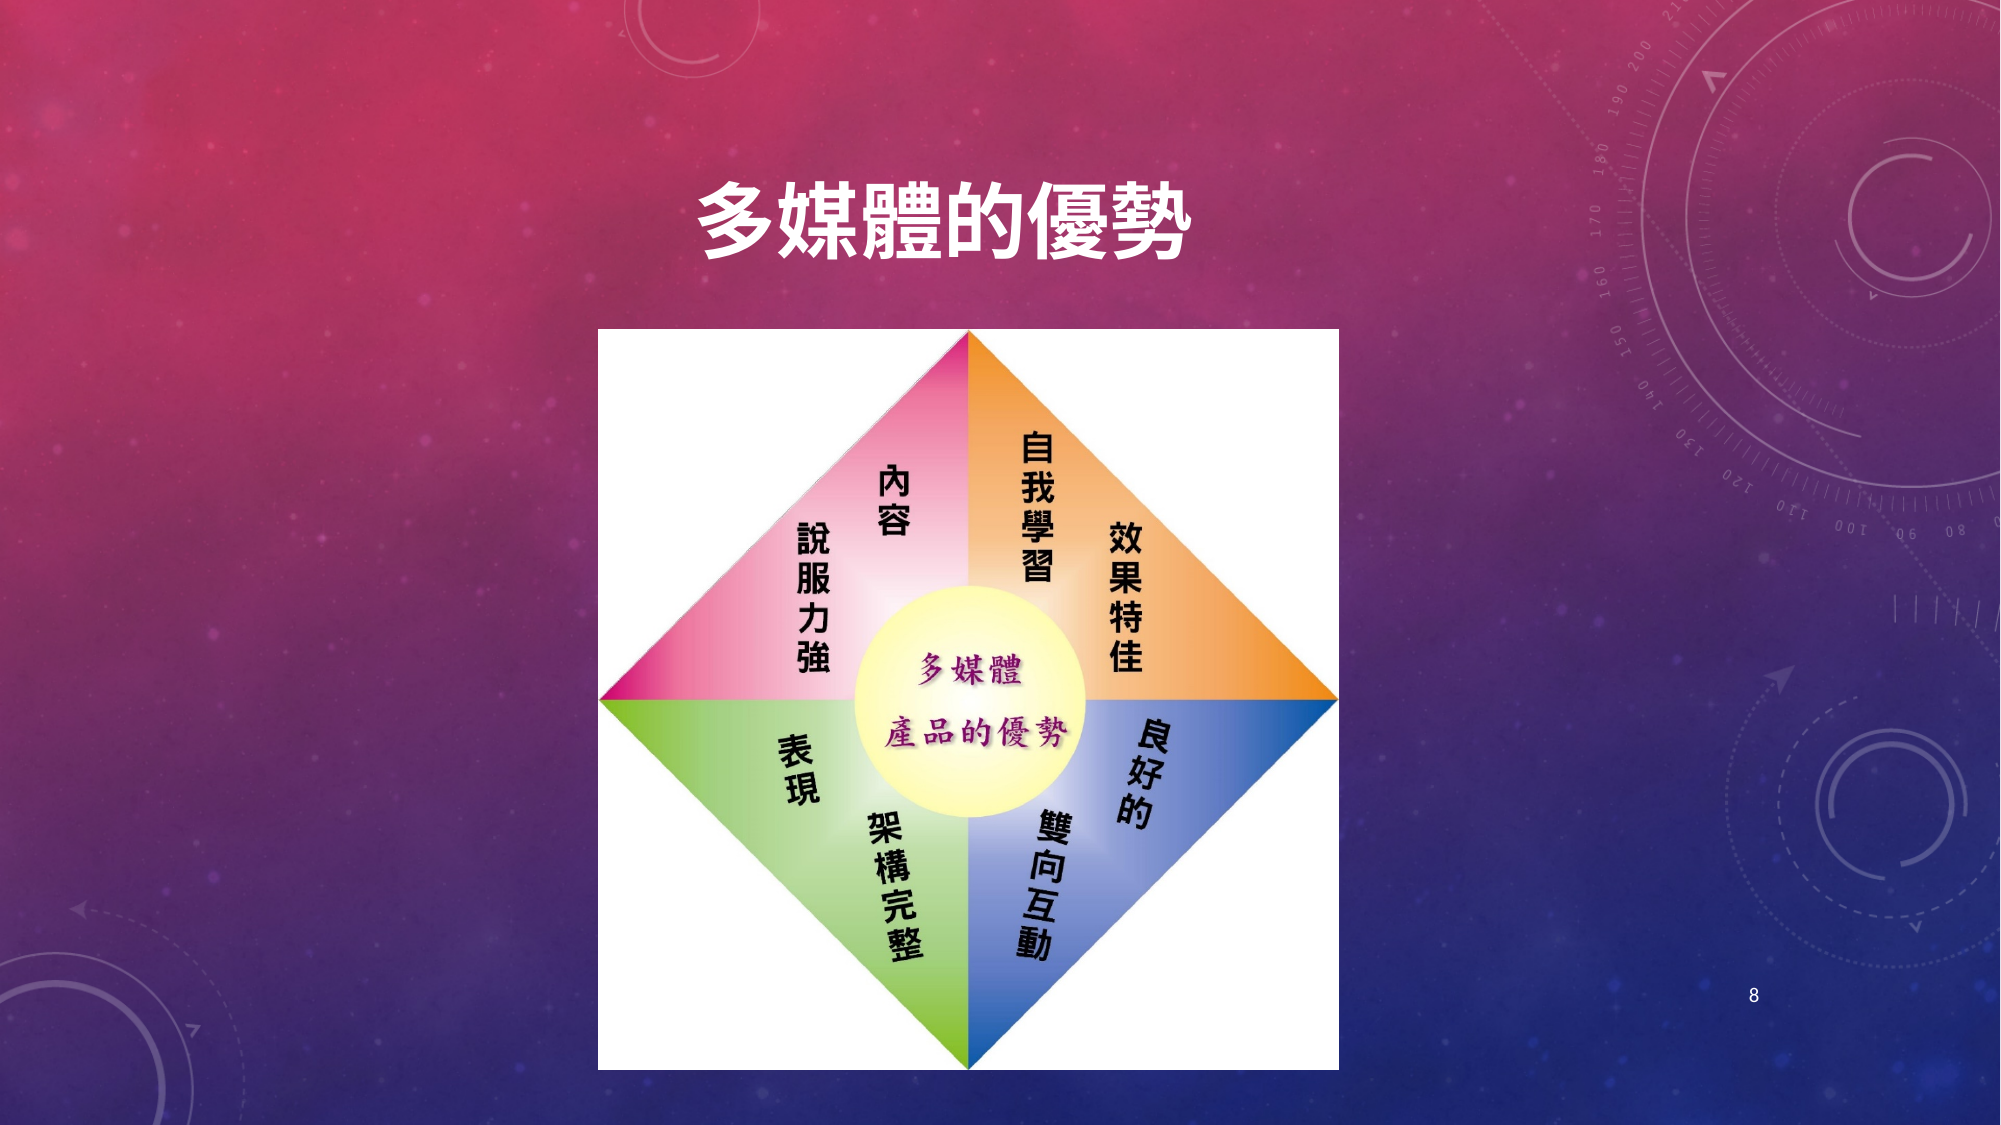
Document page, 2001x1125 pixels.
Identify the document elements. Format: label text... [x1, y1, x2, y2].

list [597, 329, 1339, 1070]
title 多媒體的優勢 [112, 99, 1775, 339]
slide_number 8 [1684, 963, 1775, 1025]
picture [0, 0, 2001, 1125]
